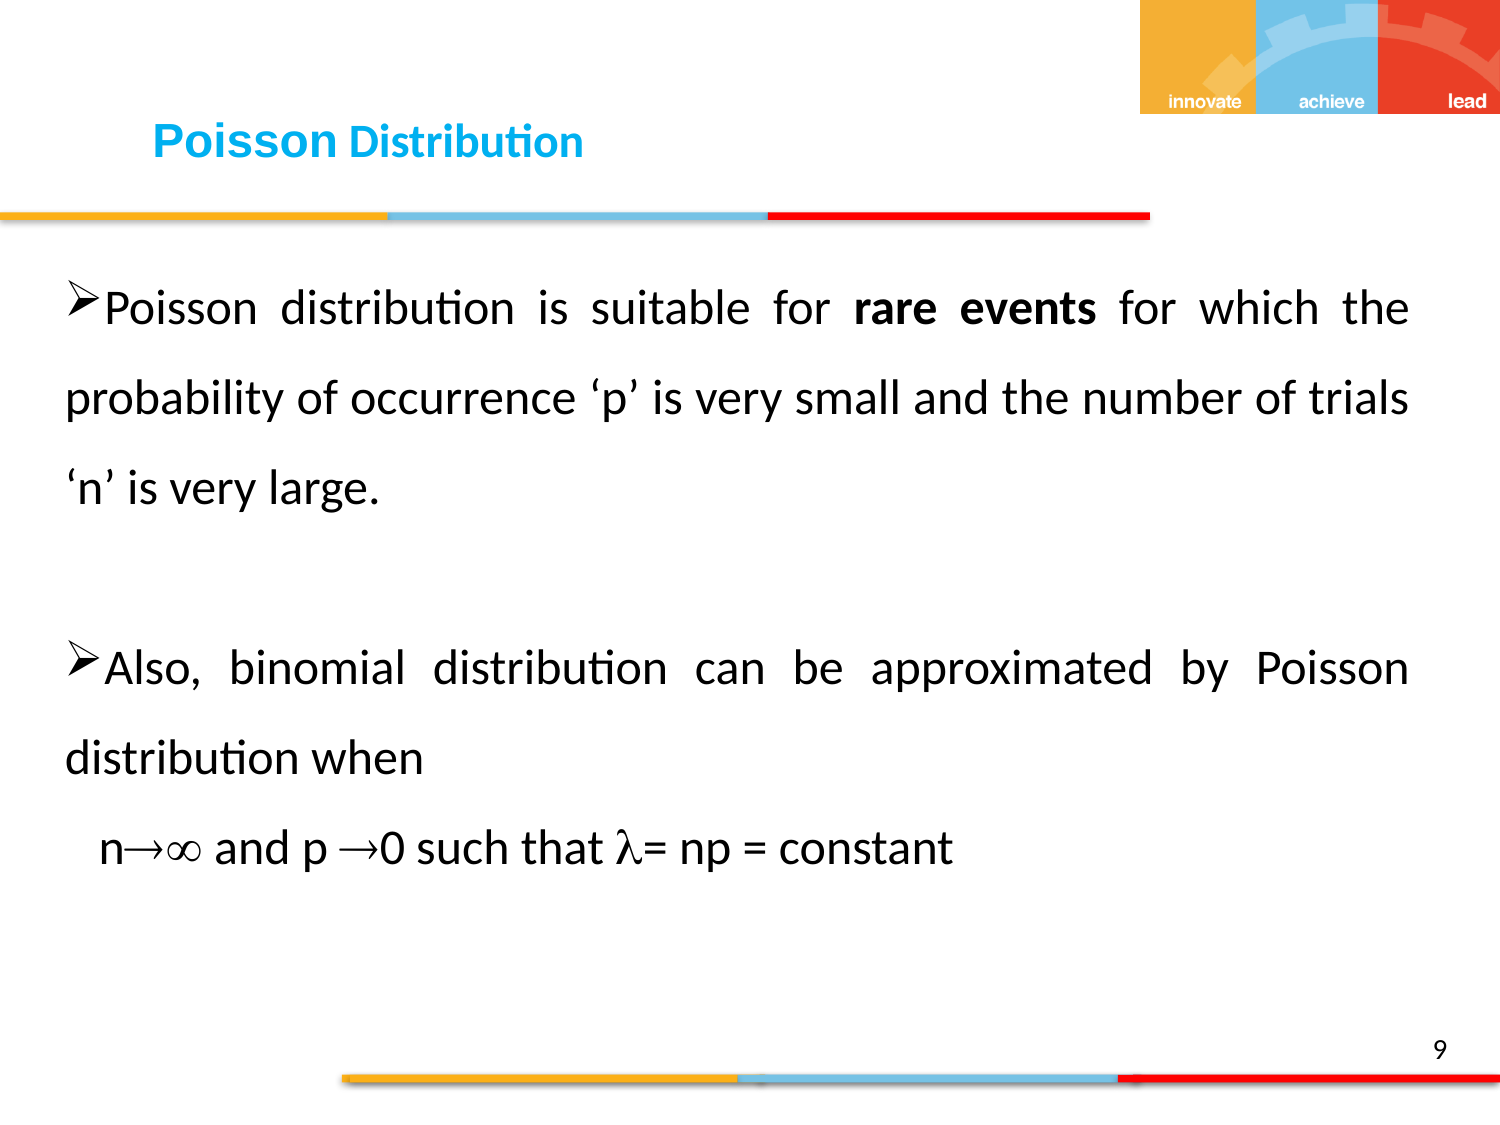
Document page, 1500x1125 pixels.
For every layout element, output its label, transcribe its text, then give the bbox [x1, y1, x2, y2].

picture [1140, 0, 1500, 114]
text_box 9 [1387, 1021, 1463, 1075]
text_box Poisson distribution is suitable for rare events for which the probability of occurrence ‘p’ is very small and the number of trials ‘n’ is very large. Also, binomial distribution can be approximated by Poisson distribution when n and p 0 such that = np = constant [50, 237, 1425, 883]
title Poisson Distribution [75, 45, 913, 233]
